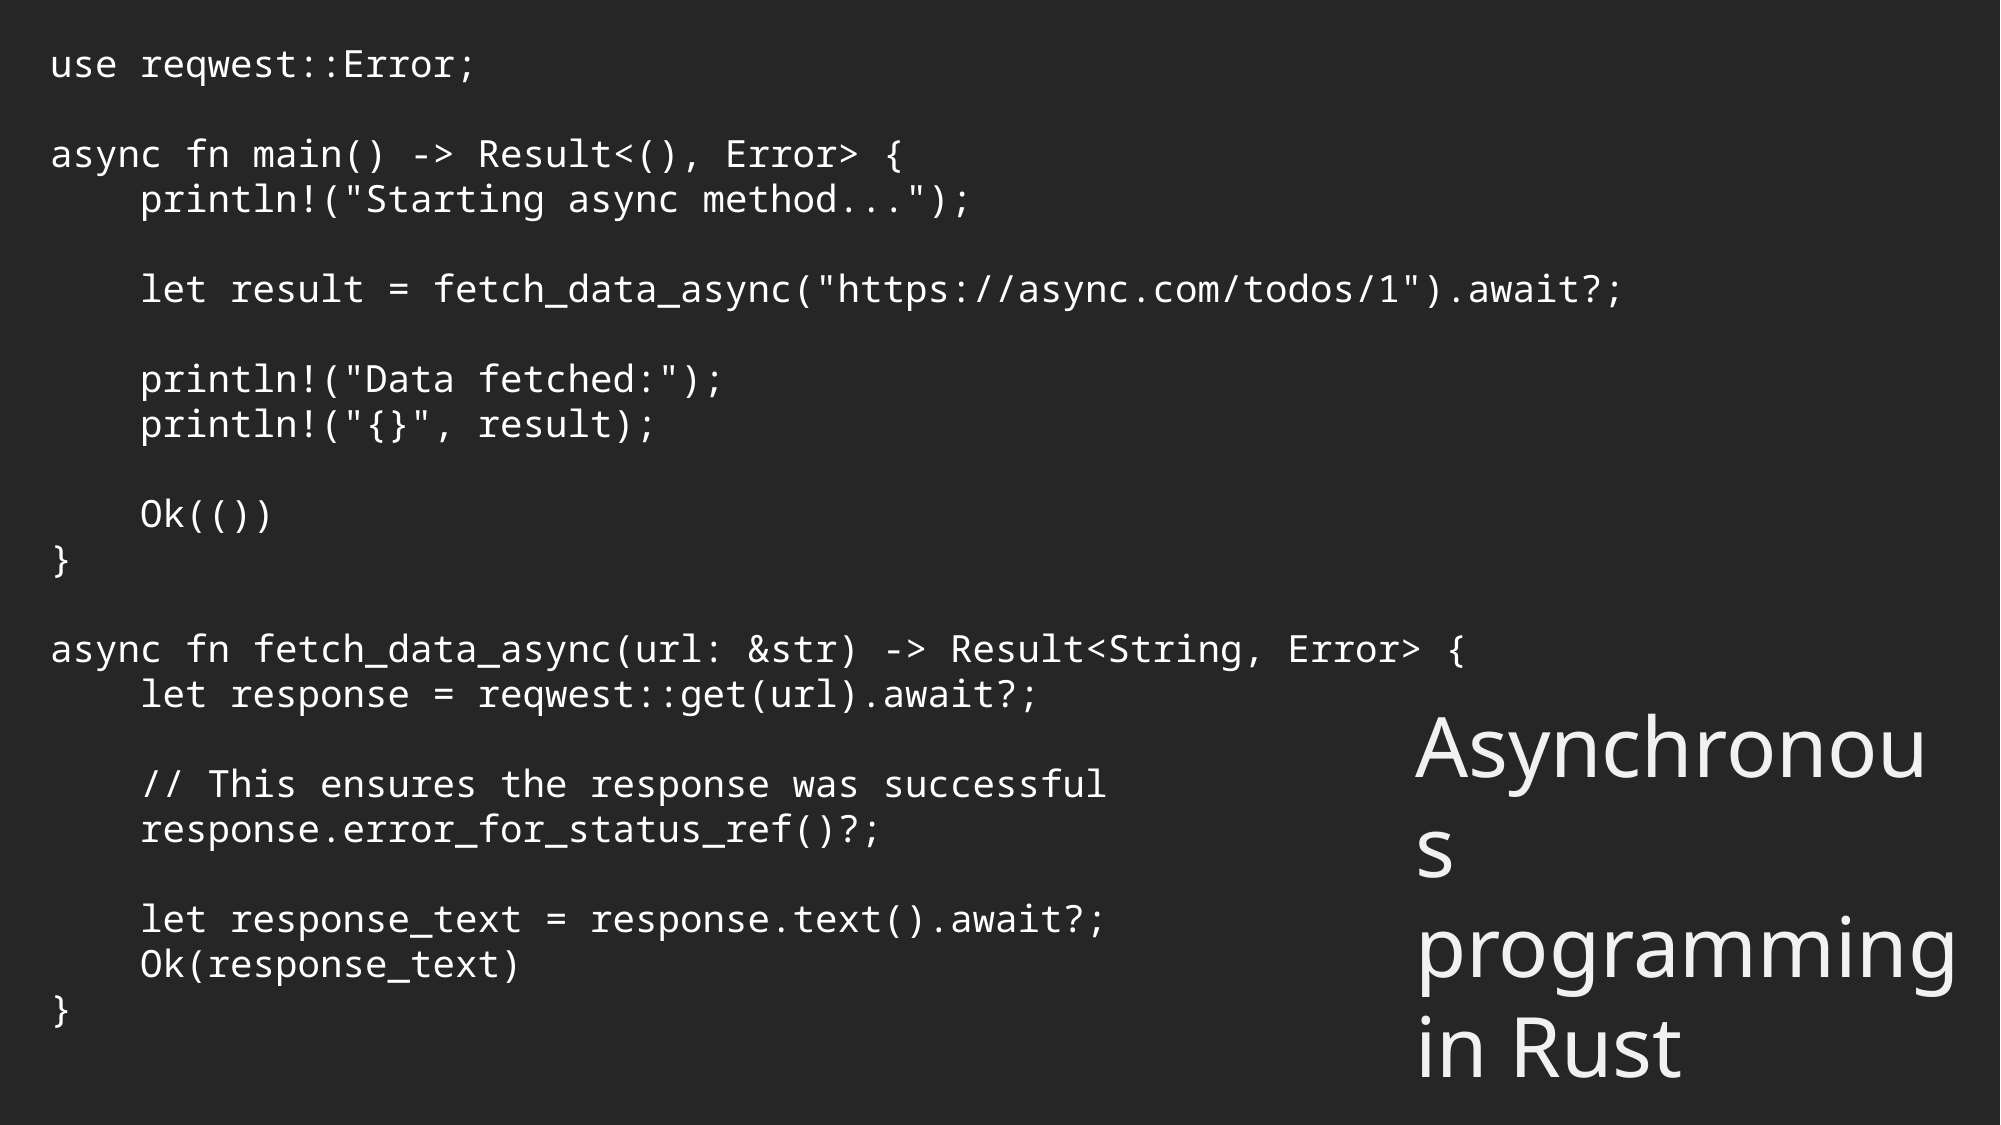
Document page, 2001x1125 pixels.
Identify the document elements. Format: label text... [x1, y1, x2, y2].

text_box Asynchronous programming in Rust [1399, 764, 1977, 1102]
text_box use reqwest::Error; async fn main() -> Result<(), Error> { println!("Starting async method..."); let result = fetch_data_async("https://async.com/todos/1").await?; println!("Data fetched:"); println!("{}", result); Ok(()) } async fn fetch_data_async(url: &str) -> Result<String, Error> { let response = reqwest::get(url).await?; // This ensures the response was successful response.error_for_status_ref()?; let response_text = response.text().await?; Ok(response_text) } [35, 32, 2000, 1038]
